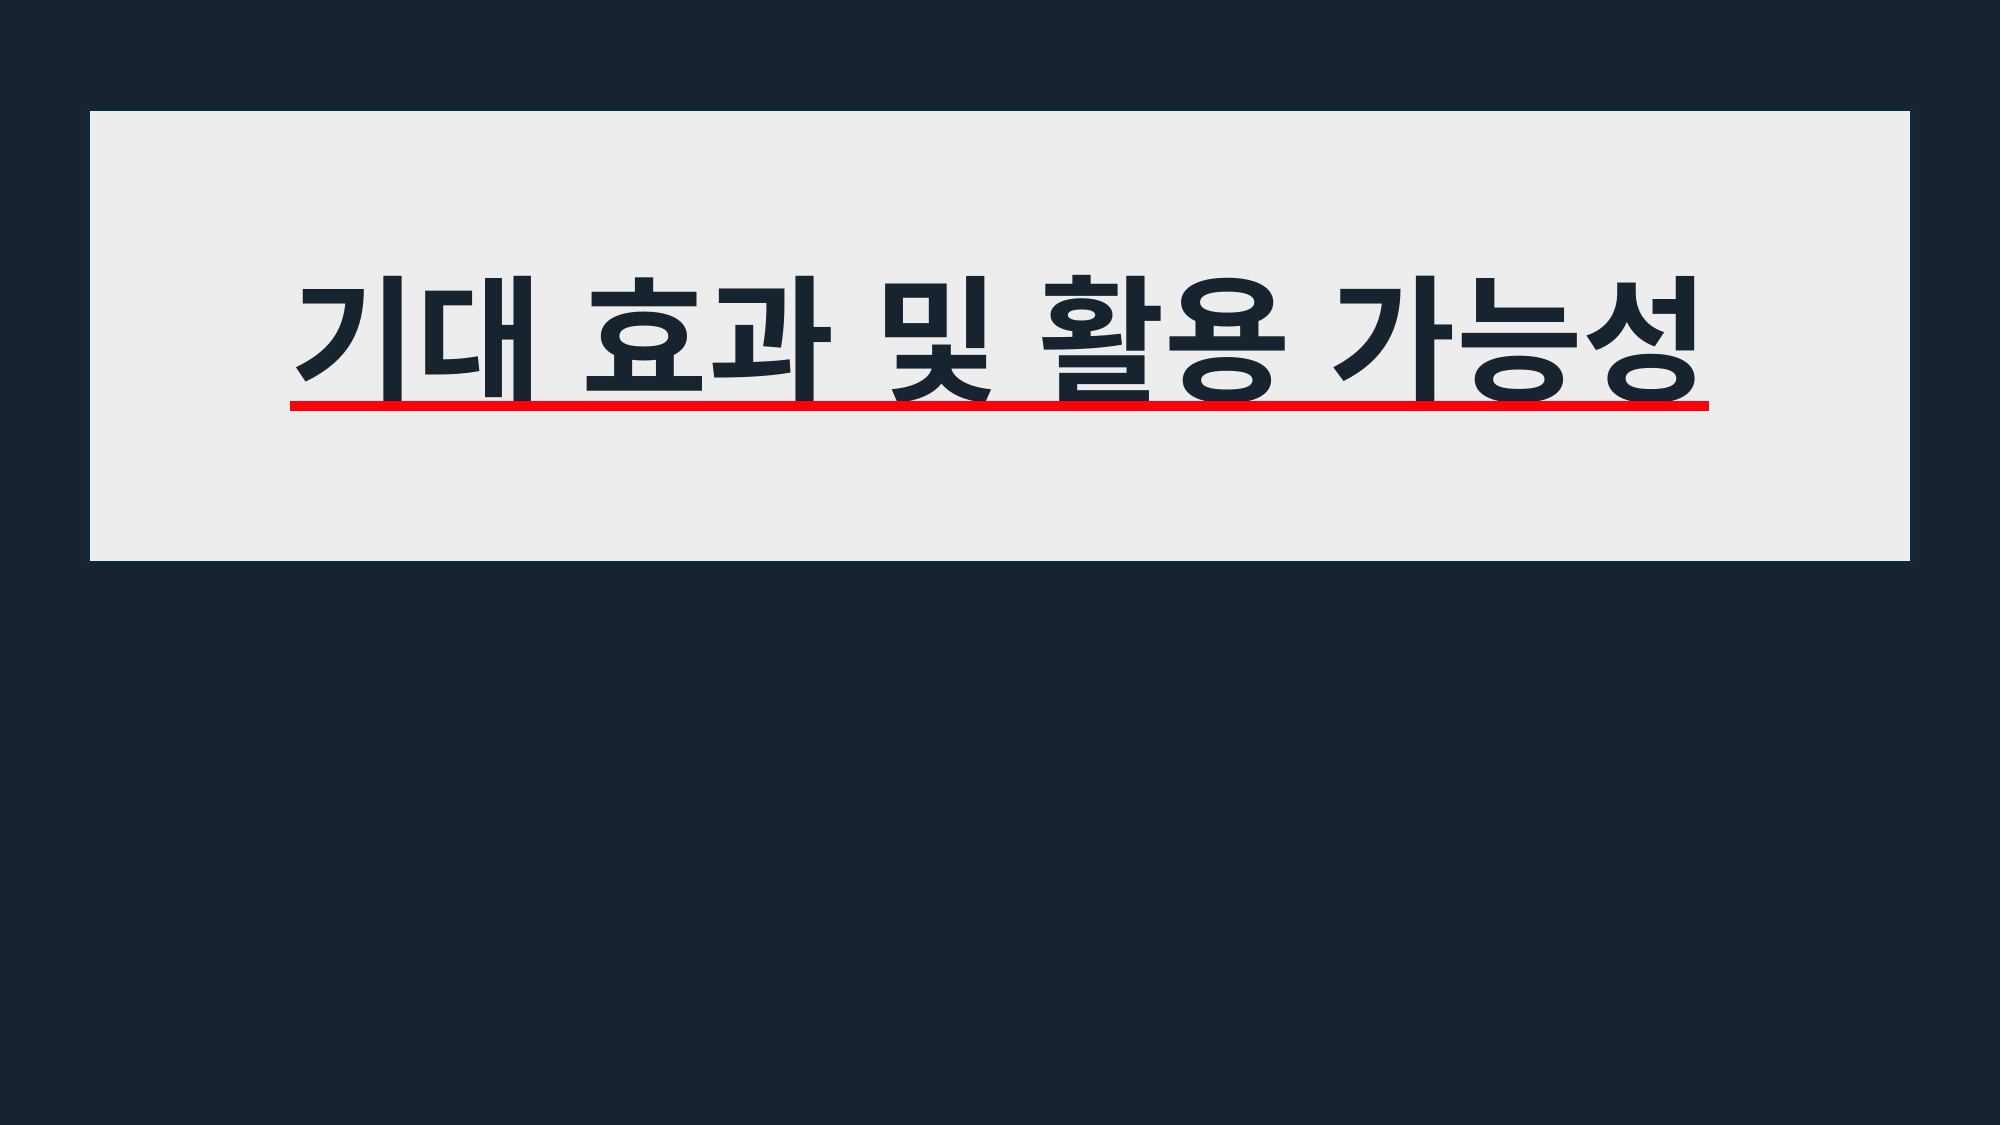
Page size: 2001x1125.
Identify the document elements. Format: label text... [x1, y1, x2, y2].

text_box 기대 효과 및 활용 가능성 [87, 108, 1913, 564]
